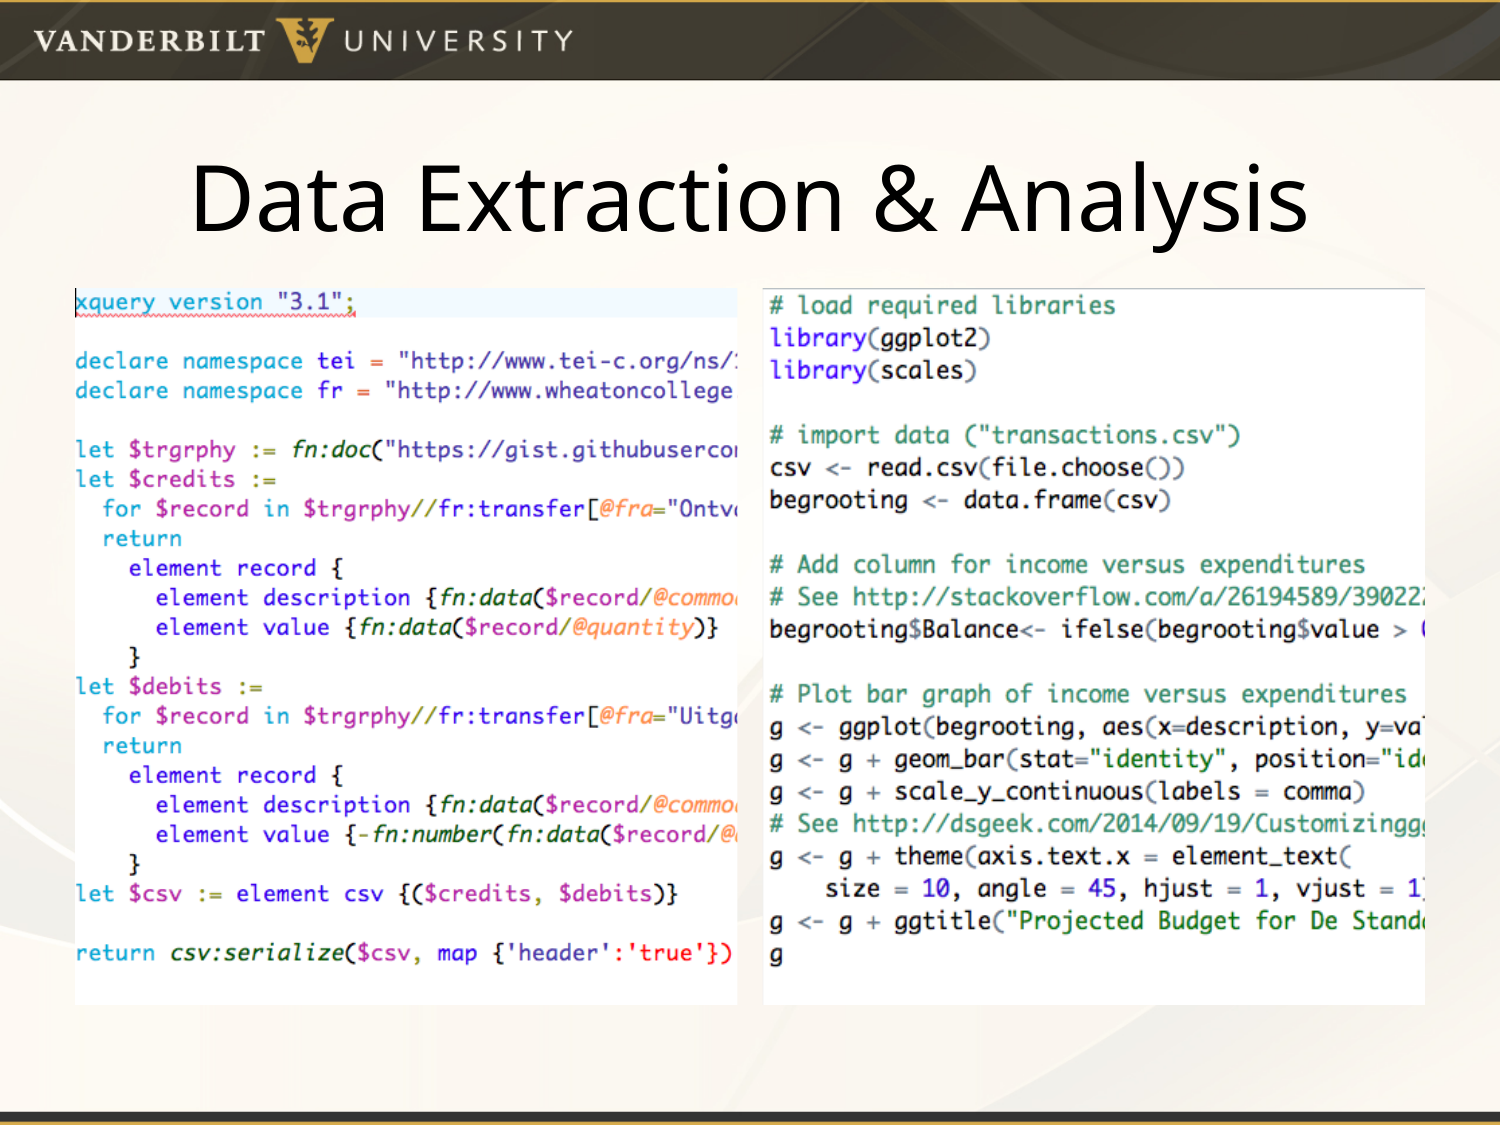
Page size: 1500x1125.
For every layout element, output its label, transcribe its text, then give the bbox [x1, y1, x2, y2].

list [762, 288, 1426, 1006]
picture [0, 0, 1500, 1125]
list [74, 288, 738, 1006]
title Data Extraction & Analysis [75, 101, 1425, 289]
